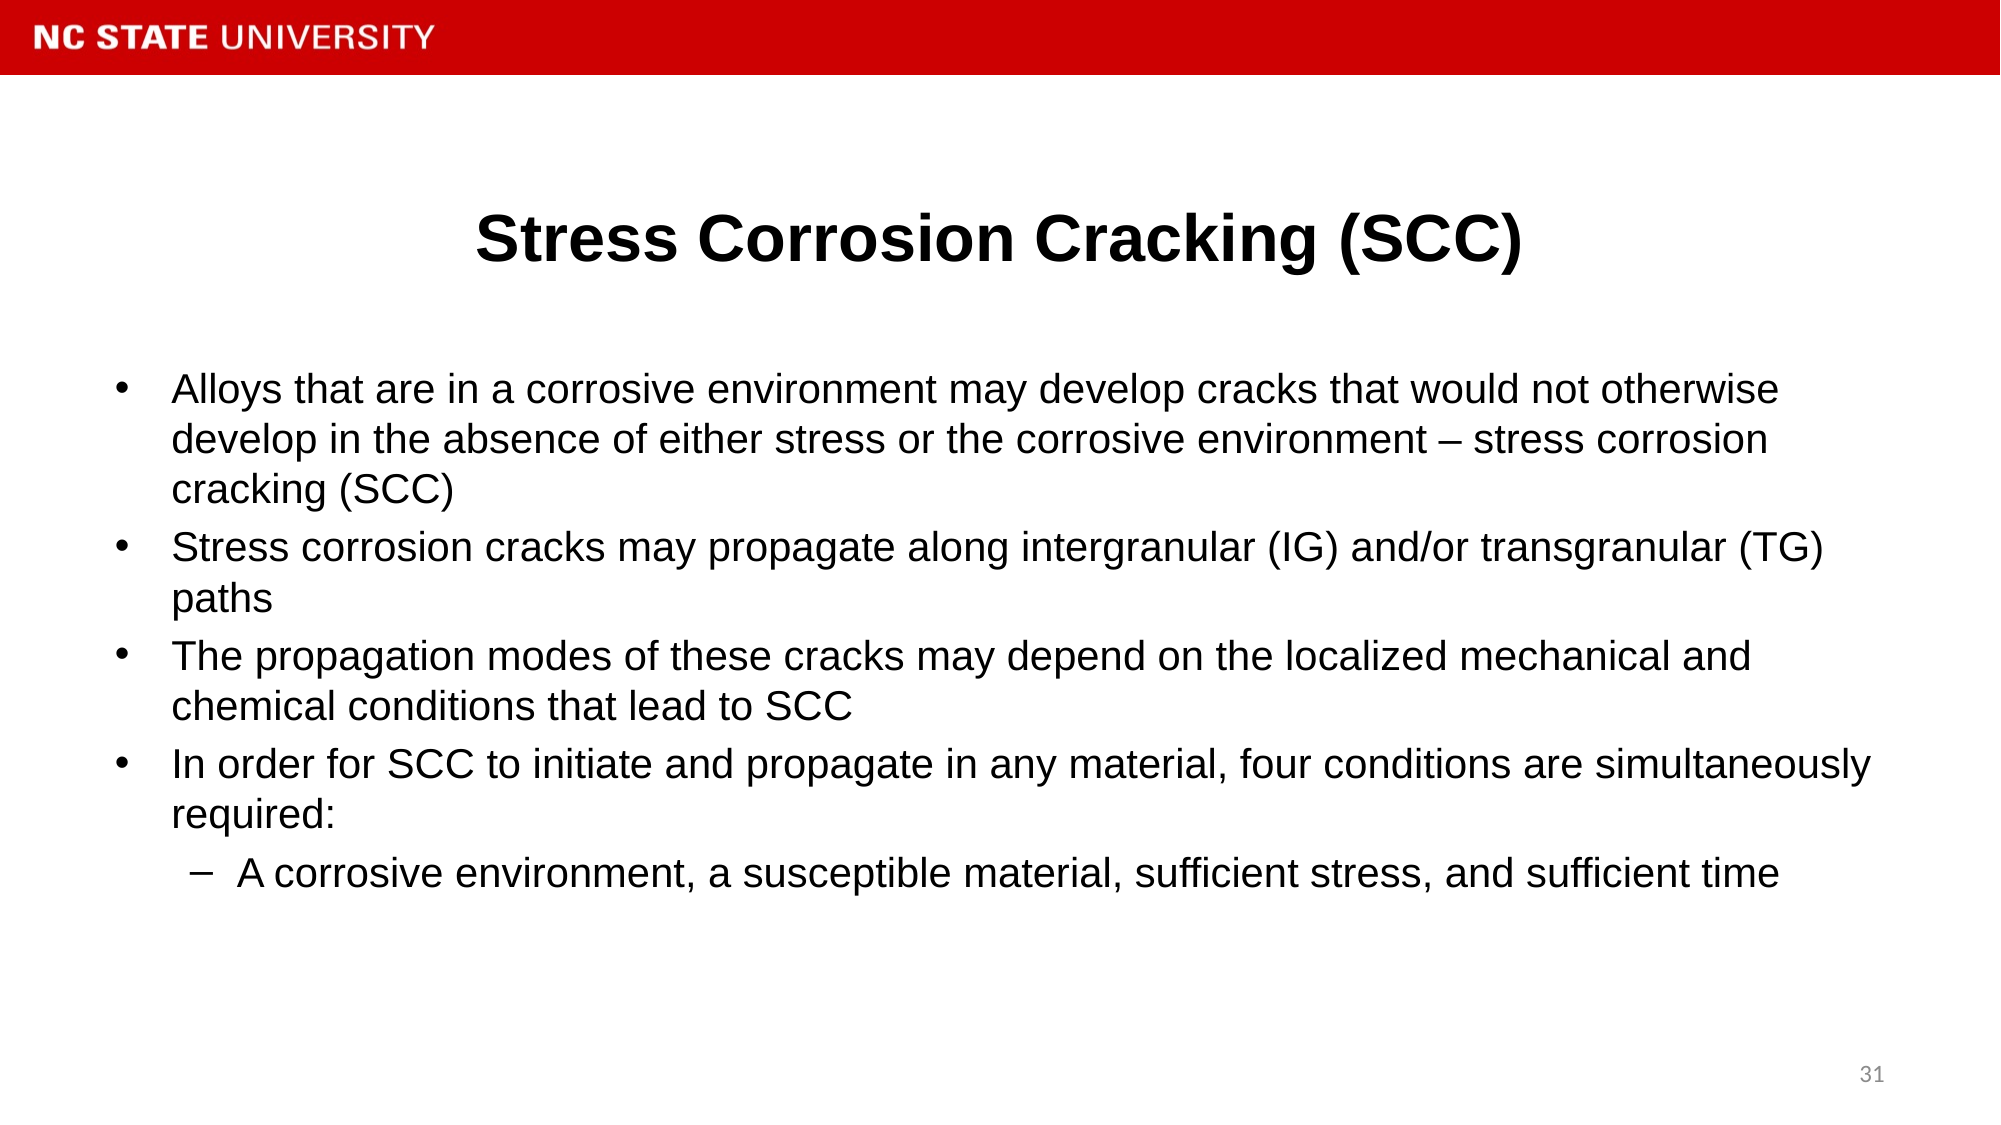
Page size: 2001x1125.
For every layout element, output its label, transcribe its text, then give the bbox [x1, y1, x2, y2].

slide_number 31 [1433, 1042, 1900, 1103]
picture [0, 0, 2000, 75]
title Stress Corrosion Cracking (SCC) [99, 147, 1900, 323]
list Alloys that are in a corrosive environment may develop cracks that would not otherwise develop in the absence of either stress or the corrosive environment – stress corrosion cracking (SCC) Stress corrosion cracks may propagate along intergranular (IG) and/or transgranular (TG) paths The propagation modes of these cracks may depend on the localized mechanical and chemical conditions that lead to SCC In order for SCC to initiate and propagate in any material, four conditions are simultaneously required: A corrosive environment, a susceptible material, sufficient stress, and sufficient time [99, 354, 1900, 1005]
